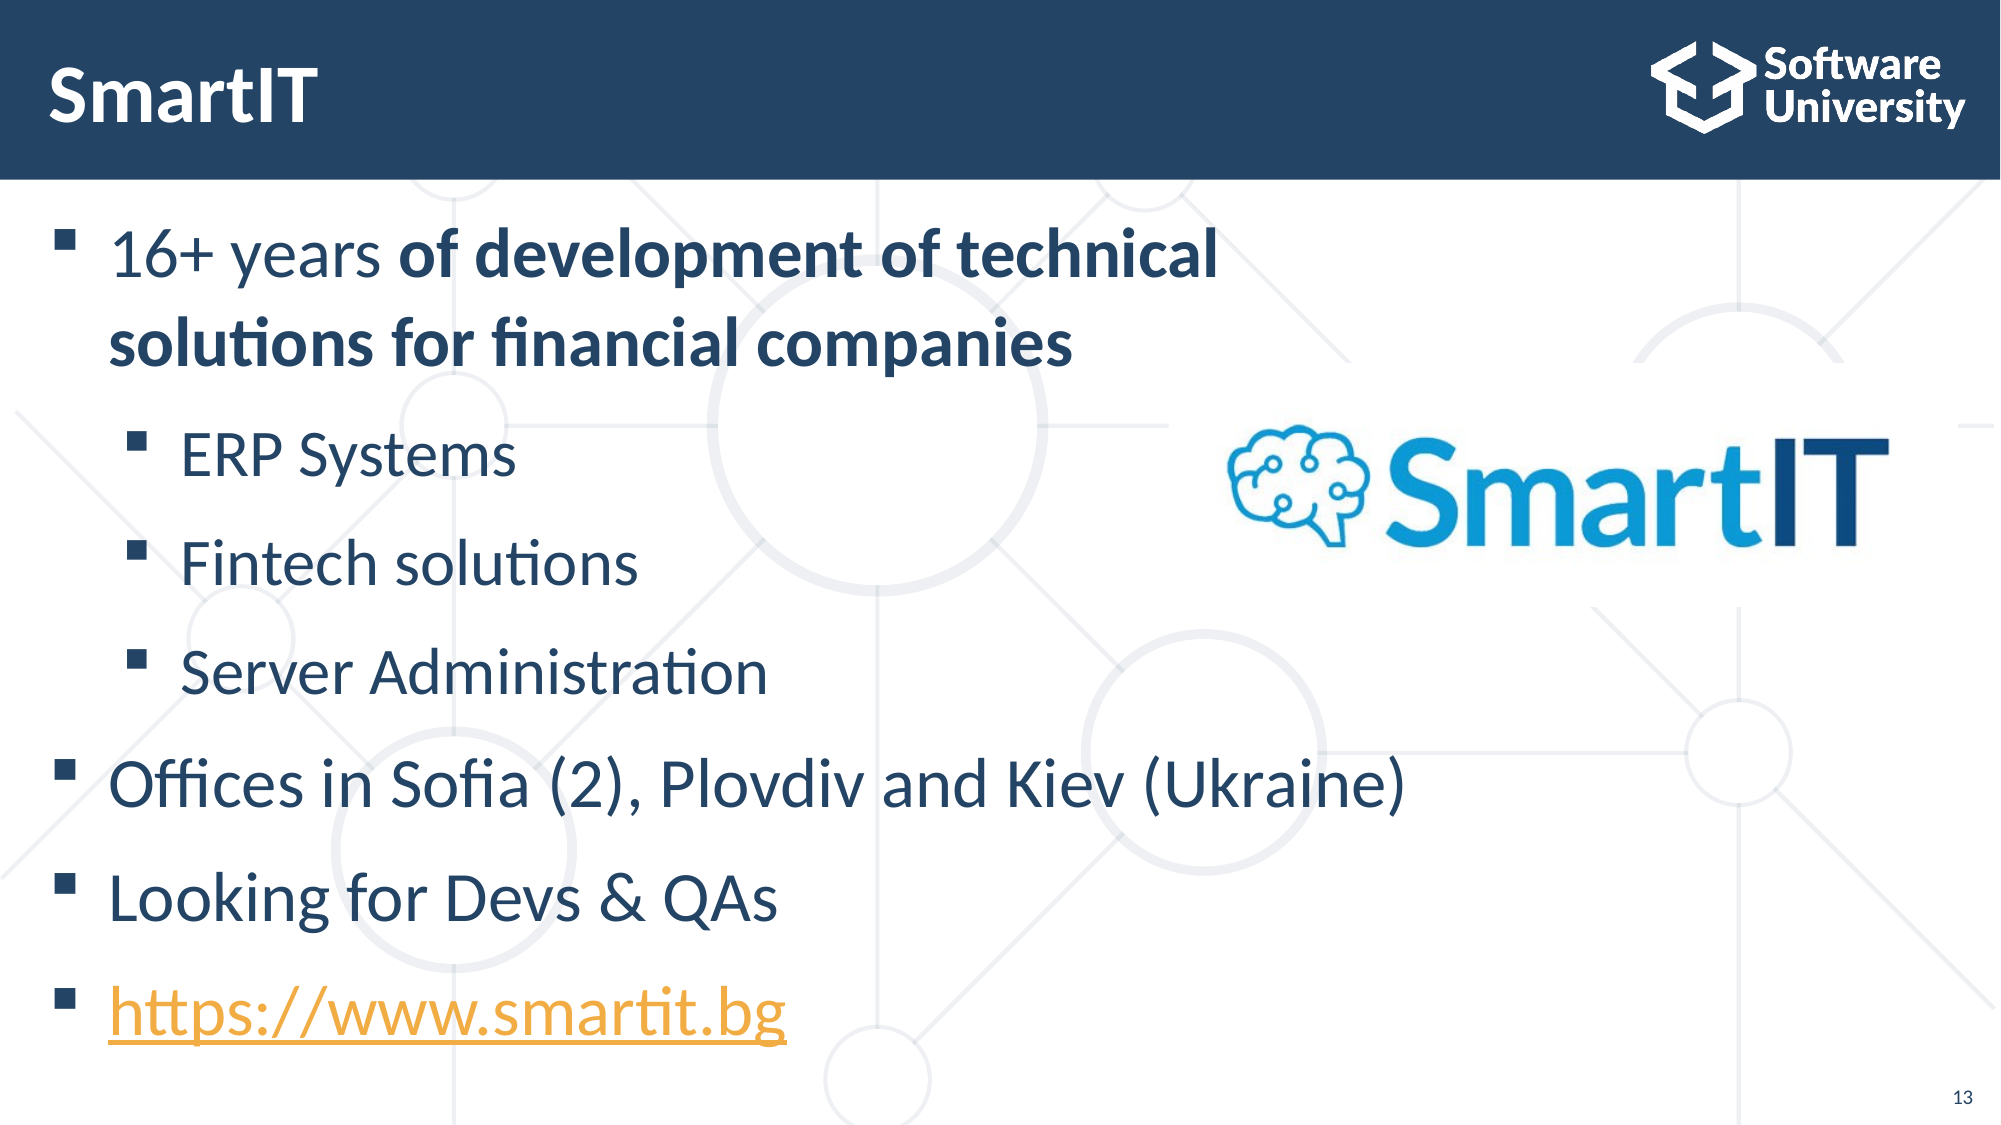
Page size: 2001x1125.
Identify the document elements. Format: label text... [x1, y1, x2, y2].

slide_number 13 [1927, 1067, 1989, 1117]
title SmartIT [31, 16, 1625, 162]
picture [1168, 362, 1959, 607]
list 16+ years of development of technical solutions for financial companies ERP Systems Fintech solutions Server Administration Offices in Sofia (2), Plovdiv and Kiev (Ukraine) Looking for Devs & QAs https://www.smartit.bg [31, 196, 1970, 1104]
picture [1651, 41, 1966, 134]
